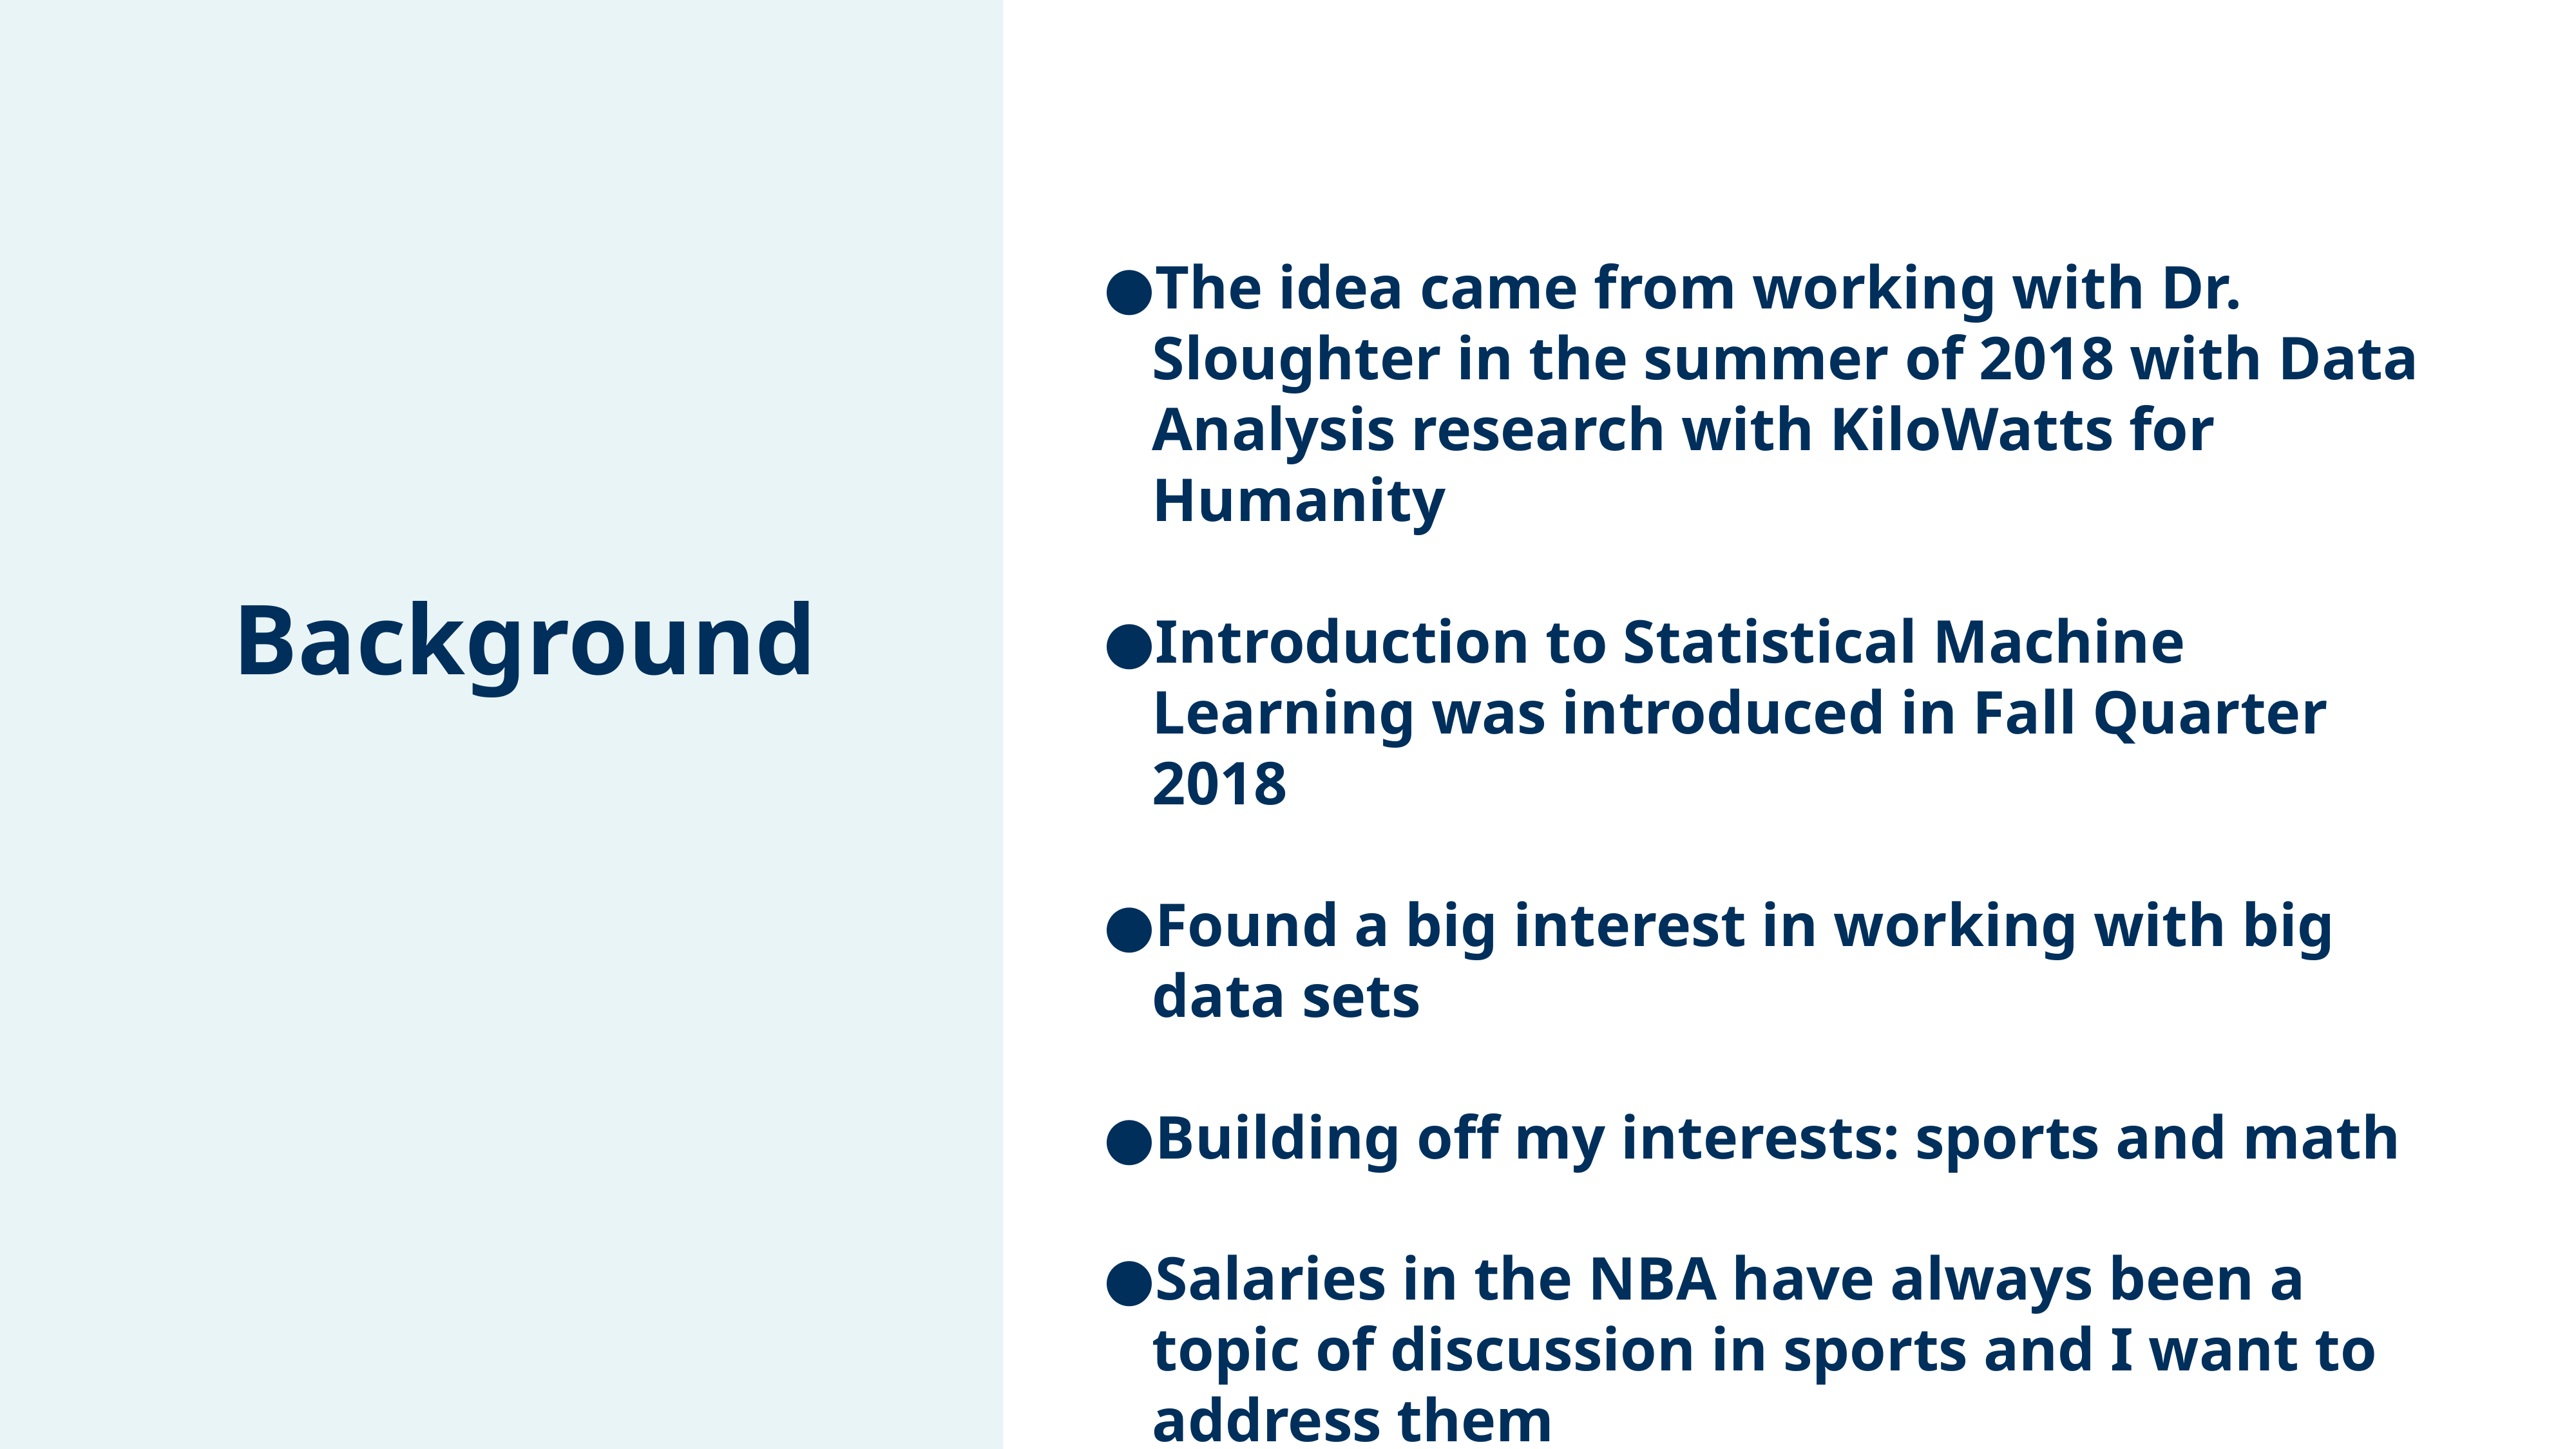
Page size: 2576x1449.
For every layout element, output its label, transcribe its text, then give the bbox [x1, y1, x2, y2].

text_box Background [179, 573, 896, 729]
text_box [0, 0, 1004, 1449]
text_box The idea came from working with Dr. Sloughter in the summer of 2018 with Data Analysis research with KiloWatts for Humanity Introduction to Statistical Machine Learning was introduced in Fall Quarter 2018 Found a big interest in working with big data sets Building off my interests: sports and math Salaries in the NBA have always been a topic of discussion in sports and I want to address them [1094, 245, 2467, 1204]
